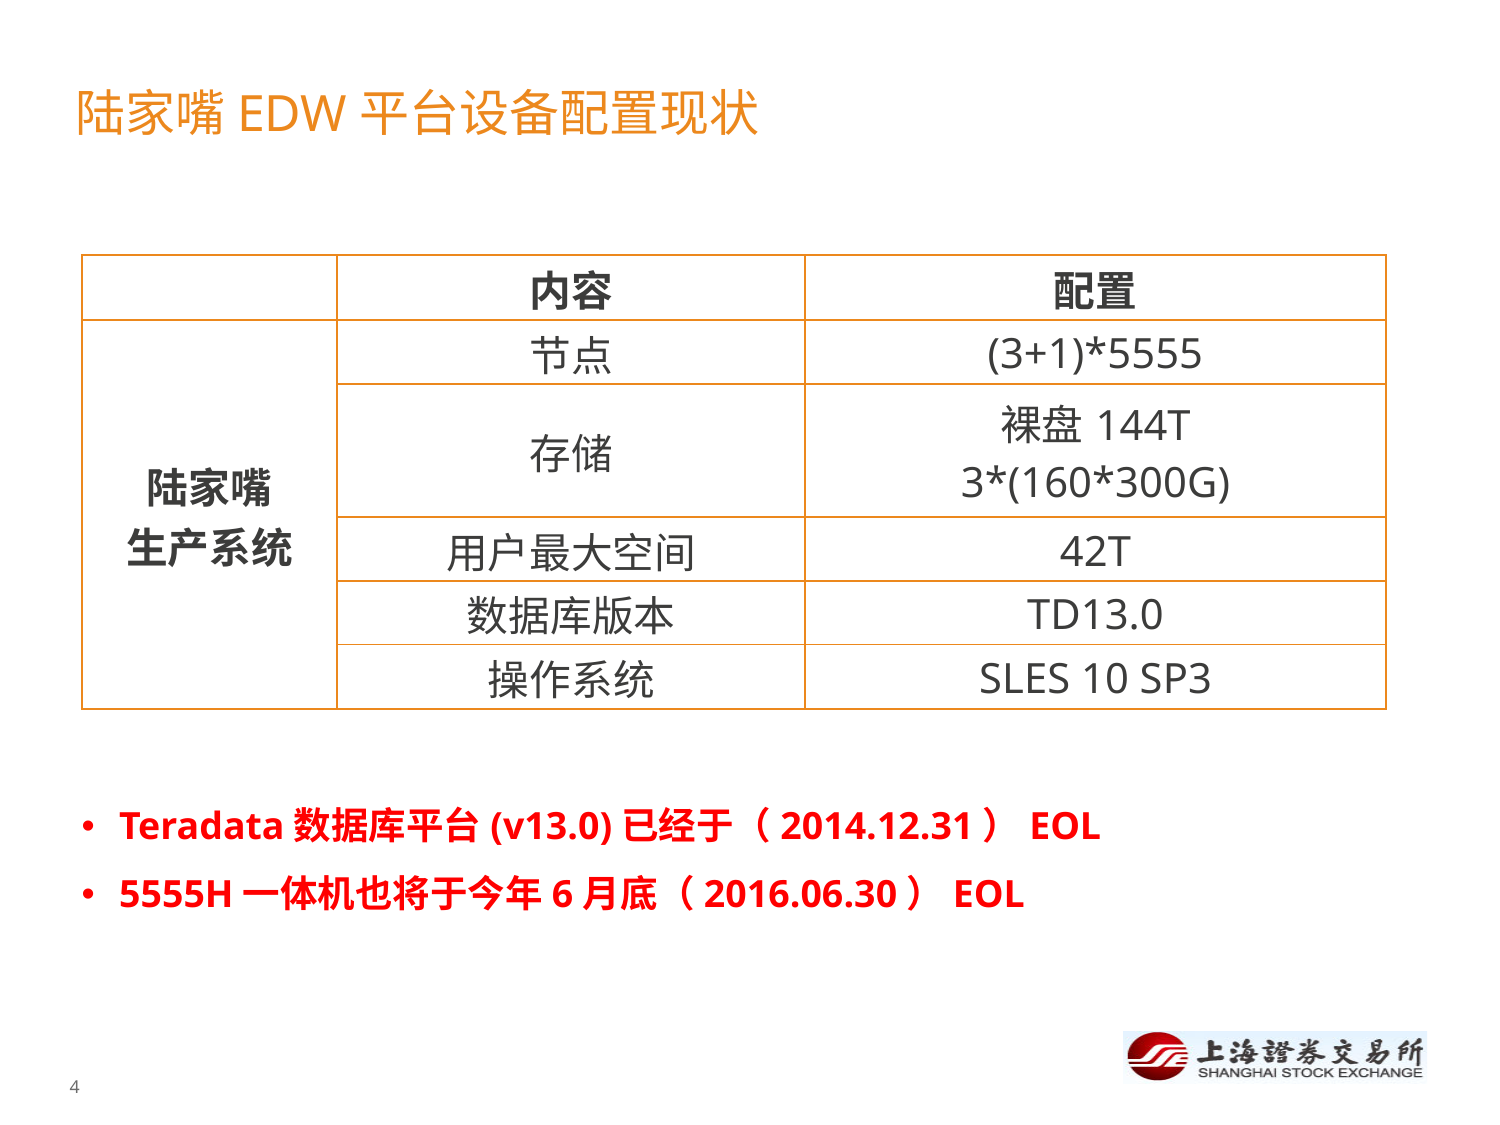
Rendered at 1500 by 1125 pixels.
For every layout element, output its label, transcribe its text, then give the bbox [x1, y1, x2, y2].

table_cell 节点 [338, 321, 804, 383]
title 陆家嘴EDW平台设备配置现状 [75, 27, 1425, 143]
table_cell (3+1)*5555 [806, 321, 1385, 383]
table_cell 用户最大空间 [338, 518, 804, 580]
table_cell 42T [806, 518, 1385, 580]
table_cell SLES 10 SP3 [806, 645, 1385, 708]
table_cell 存储 [338, 385, 804, 516]
table_cell TD13.0 [806, 582, 1385, 644]
table_header [83, 256, 336, 319]
picture [1123, 1031, 1428, 1084]
table_cell 陆家嘴 生产系统 [83, 321, 336, 708]
table_cell 裸盘144T 3*(160*300G) [806, 385, 1385, 516]
list Teradata数据库平台(v13.0)已经于（2014.12.31）EOL 5555H一体机也将于今年6月底（2016.06.30）EOL [81, 805, 1432, 930]
table_cell 操作系统 [338, 645, 804, 708]
table_header 内容 [338, 256, 804, 319]
table_cell 数据库版本 [338, 582, 804, 644]
table_header 配置 [806, 256, 1385, 319]
